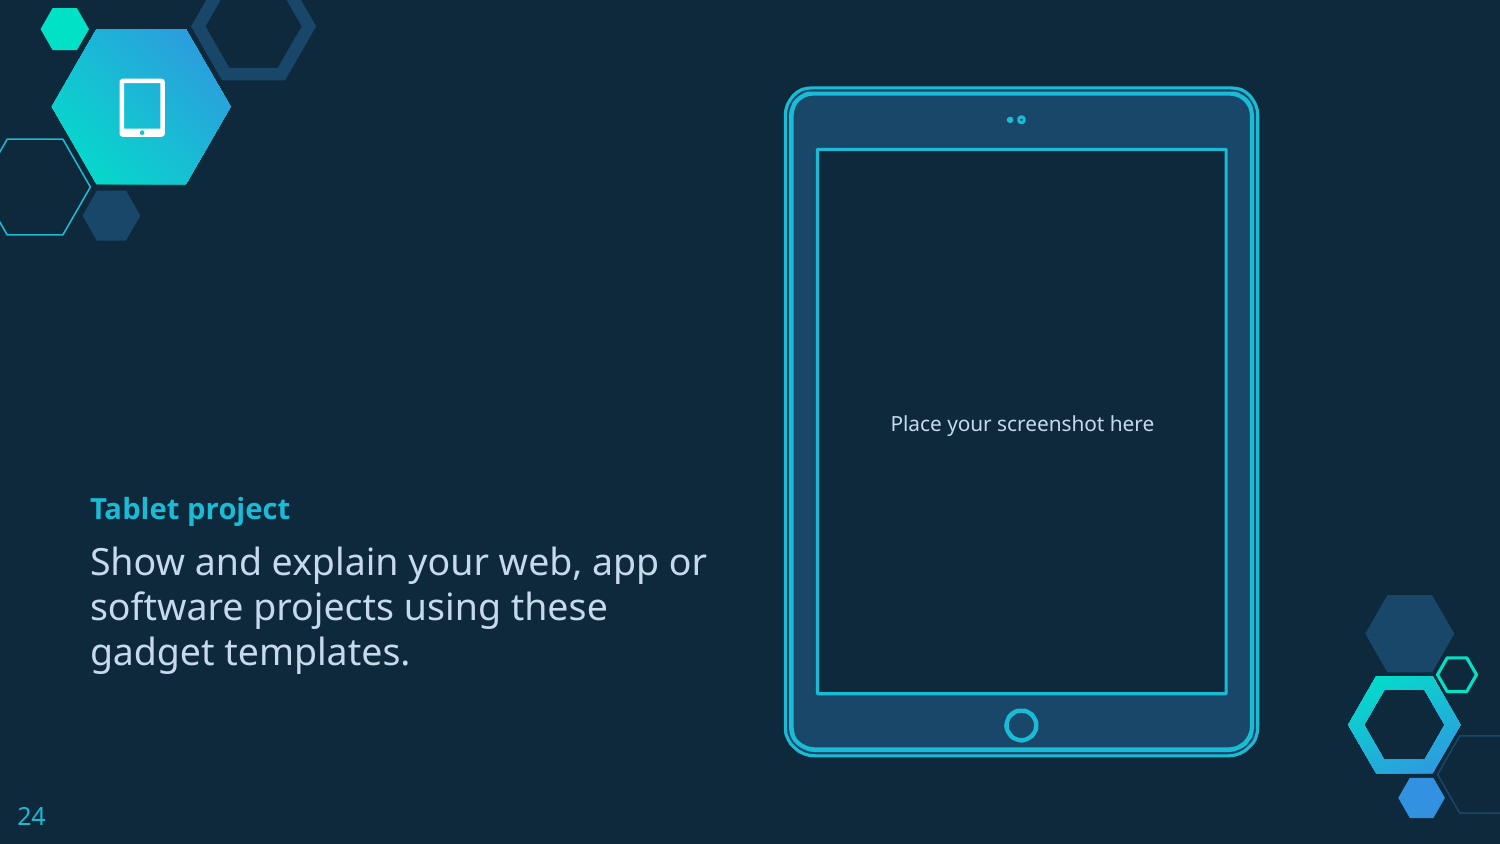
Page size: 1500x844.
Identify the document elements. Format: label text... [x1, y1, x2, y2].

list Tablet project Show and explain your web, app or software projects using these gadget templates. [75, 242, 748, 689]
text_box [785, 87, 1258, 756]
text_box Place your screenshot here [817, 149, 1227, 697]
text_box [119, 78, 165, 137]
slide_number 24 [2, 785, 93, 844]
